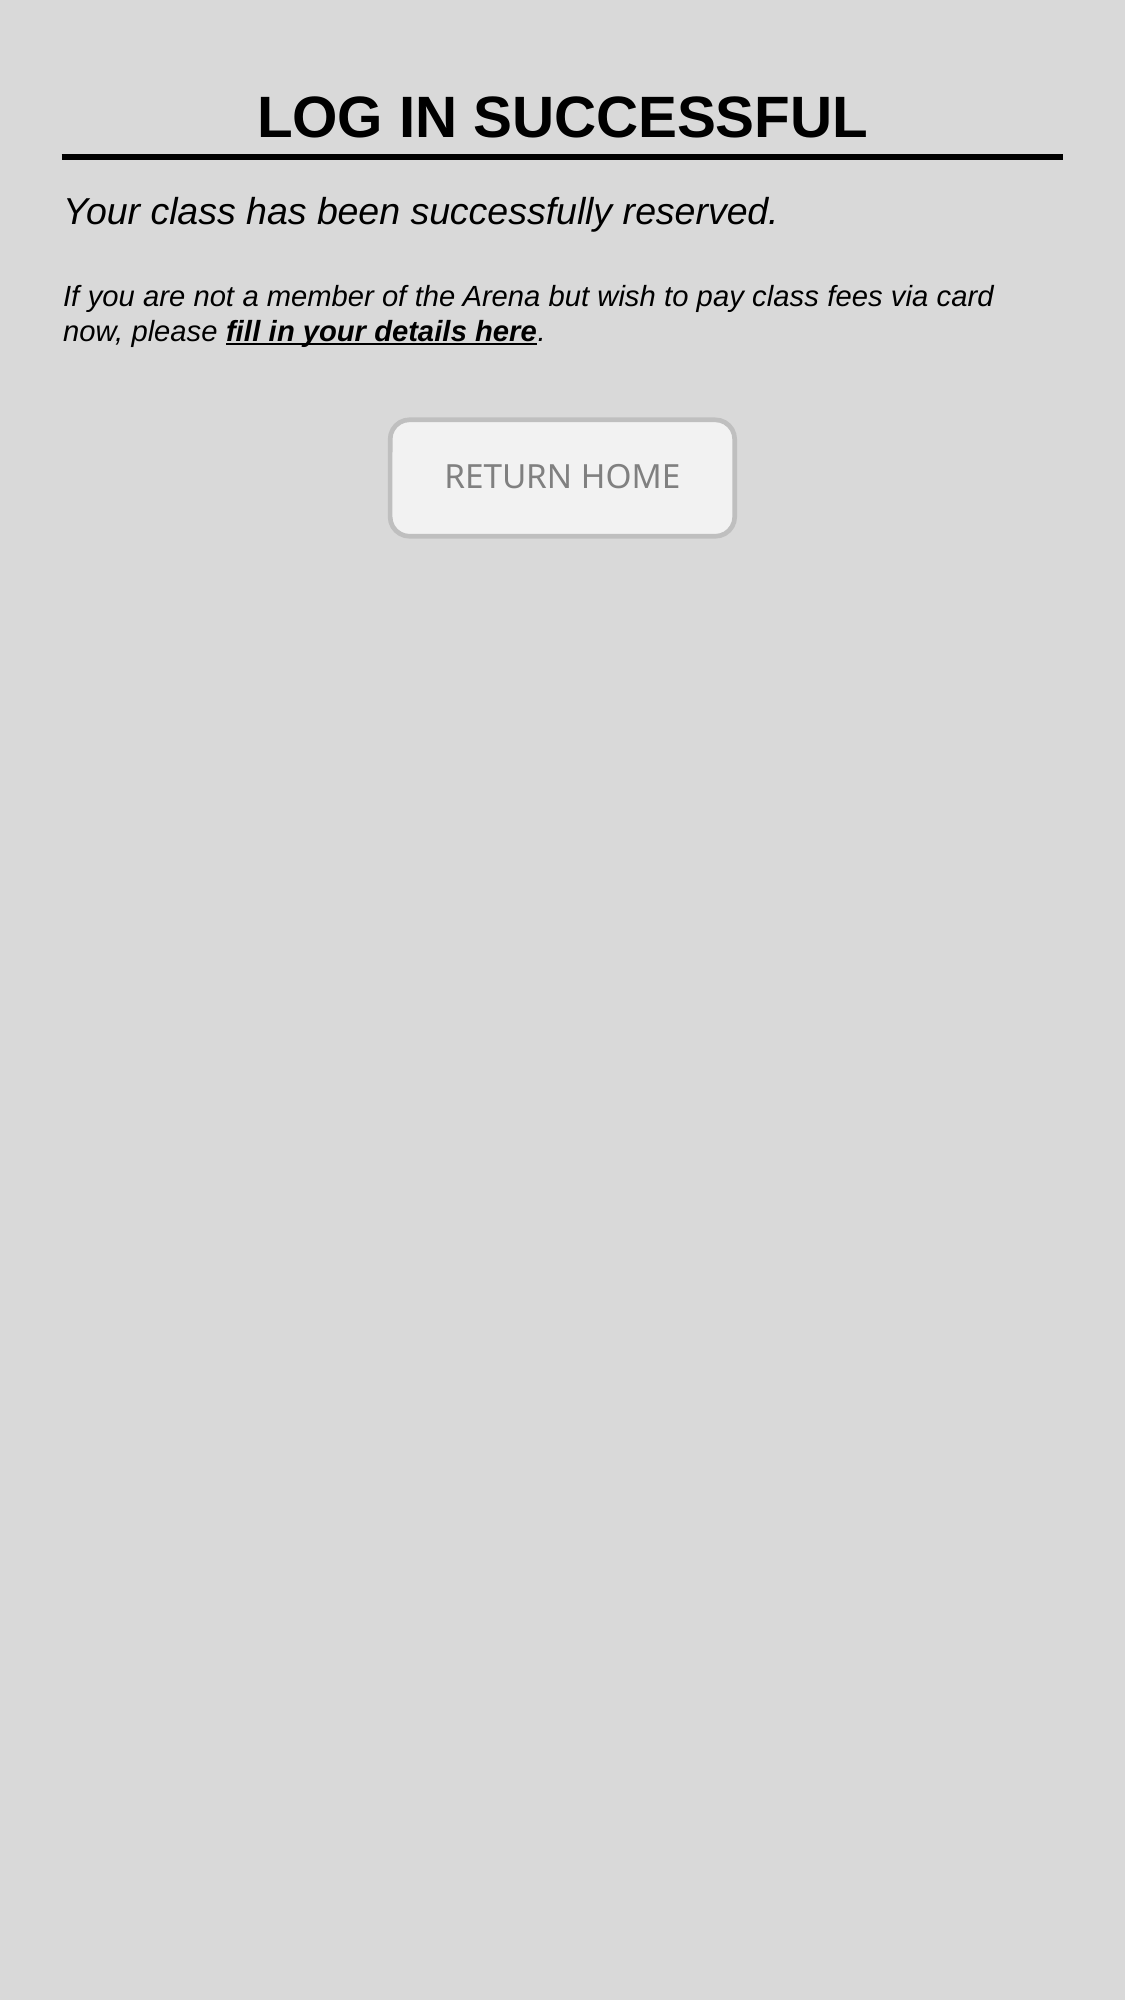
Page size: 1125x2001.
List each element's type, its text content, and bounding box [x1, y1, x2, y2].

text_box Your class has been successfully reserved. If you are not a member of the Arena but wish to pay class fees via card now, please fill in your details here. [48, 179, 1064, 355]
text_box [389, 418, 736, 538]
text_box RETURN HOME [427, 447, 697, 503]
text_box LOG IN SUCCESSFUL [61, 71, 1064, 157]
text_box [0, 0, 1125, 2000]
